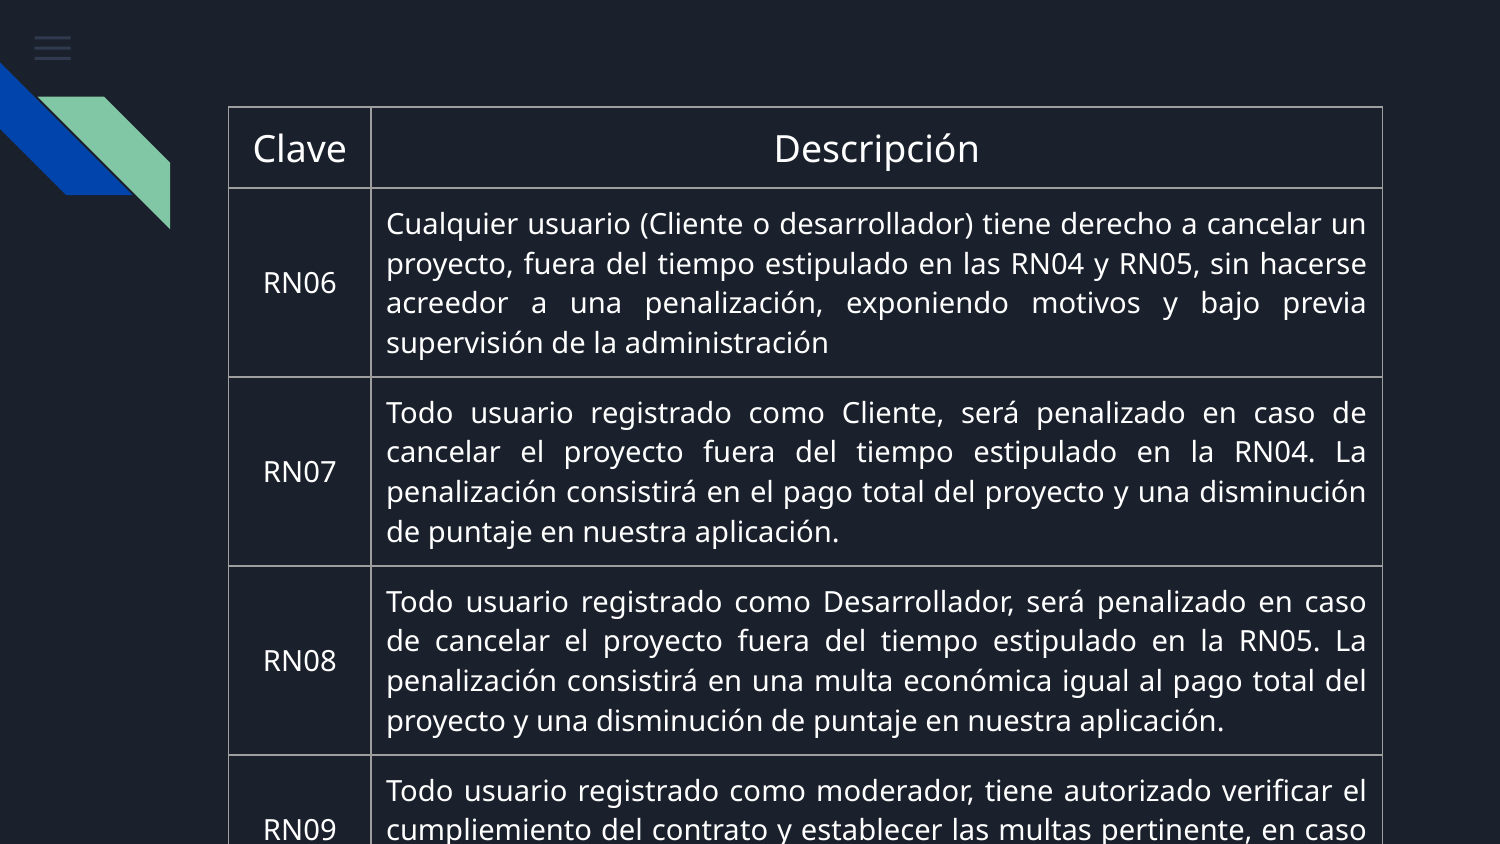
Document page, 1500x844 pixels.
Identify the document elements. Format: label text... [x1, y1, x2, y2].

table_cell Todo usuario registrado como moderador, tiene autorizado verificar el cumpliemiento del contrato y establecer las multas pertinente, en caso de que un punto no sea cubierto. [372, 756, 1382, 844]
table_cell RN06 [229, 189, 370, 376]
table_cell RN09 [229, 756, 370, 844]
table_header Descripción [372, 108, 1382, 187]
table_cell Cualquier usuario (Cliente o desarrollador) tiene derecho a cancelar un proyecto, fuera del tiempo estipulado en las RN04 y RN05, sin hacerse acreedor a una penalización, exponiendo motivos y bajo previa supervisión de la administración [372, 189, 1382, 376]
table_cell Todo usuario registrado como Desarrollador, será penalizado en caso de cancelar el proyecto fuera del tiempo estipulado en la RN05. La penalización consistirá en una multa económica igual al pago total del proyecto y una disminución de puntaje en nuestra aplicación. [372, 567, 1382, 754]
table_header Clave [229, 108, 370, 187]
table_cell Todo usuario registrado como Cliente, será penalizado en caso de cancelar el proyecto fuera del tiempo estipulado en la RN04. La penalización consistirá en el pago total del proyecto y una disminución de puntaje en nuestra aplicación. [372, 378, 1382, 565]
table_cell RN07 [229, 378, 370, 565]
table_cell RN08 [229, 567, 370, 754]
